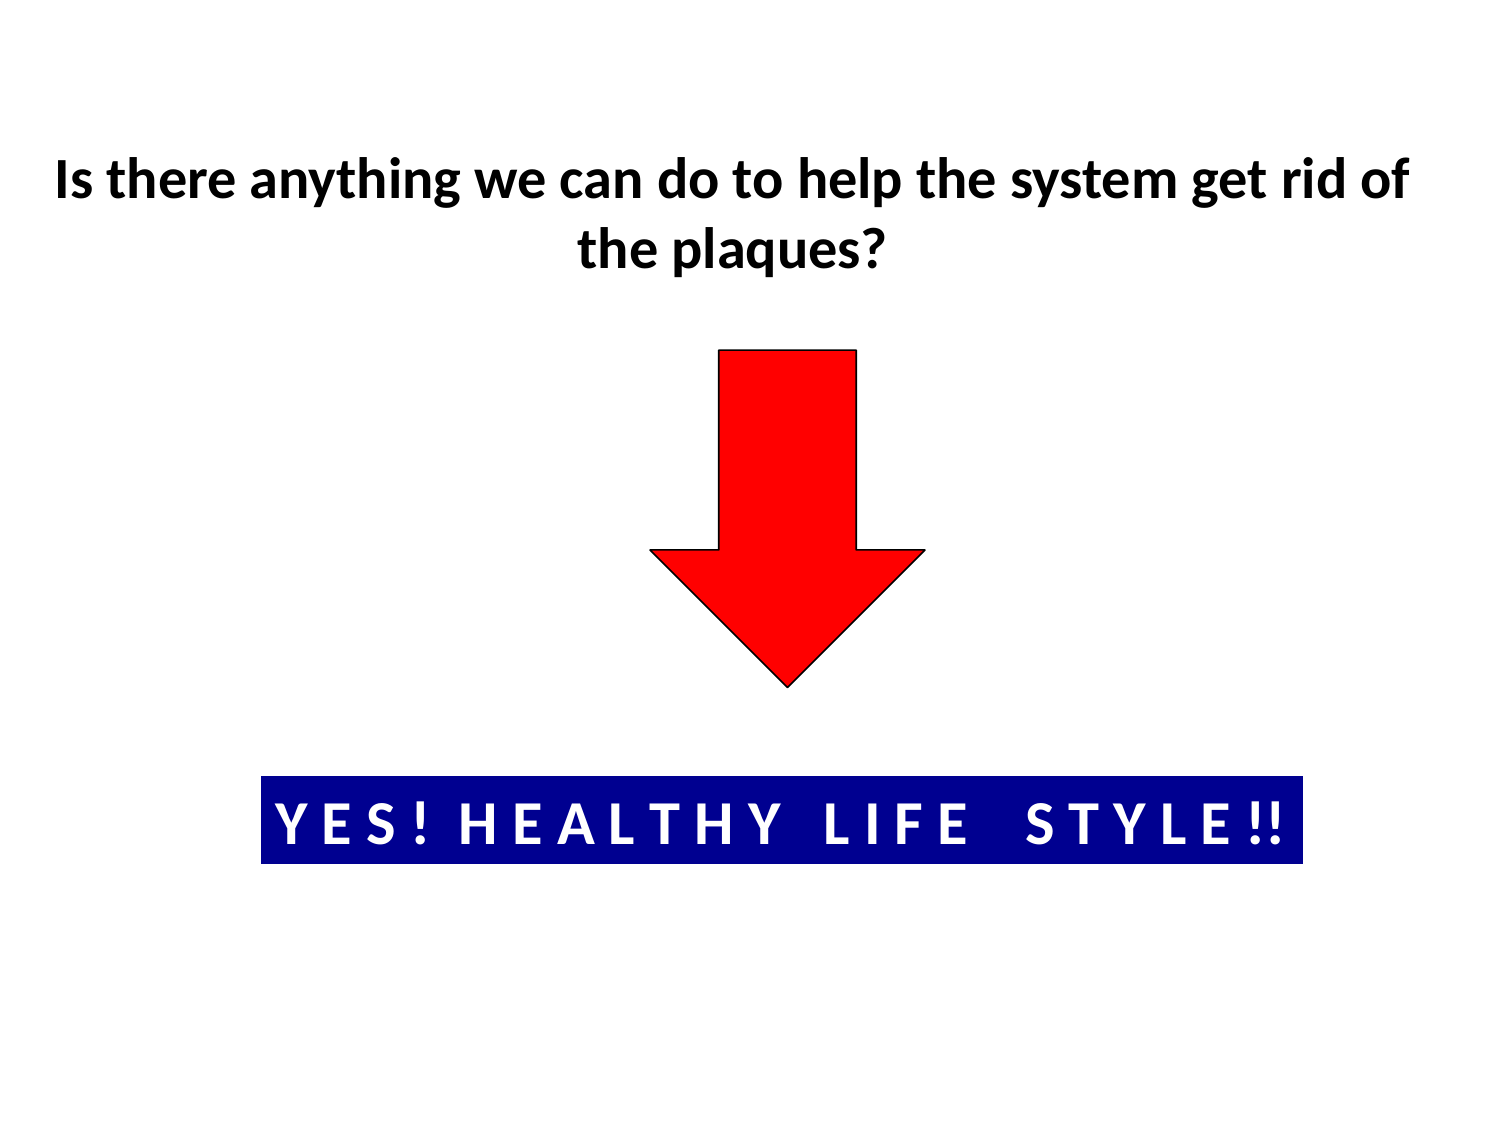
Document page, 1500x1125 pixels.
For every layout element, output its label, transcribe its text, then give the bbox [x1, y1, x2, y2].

text_box [650, 350, 926, 688]
text_box Y E S ! H E A L T H Y L I F E S T Y L E !! [260, 774, 1304, 865]
text_box Is there anything we can do to help the system get rid of the plaques? [0, 132, 1466, 288]
